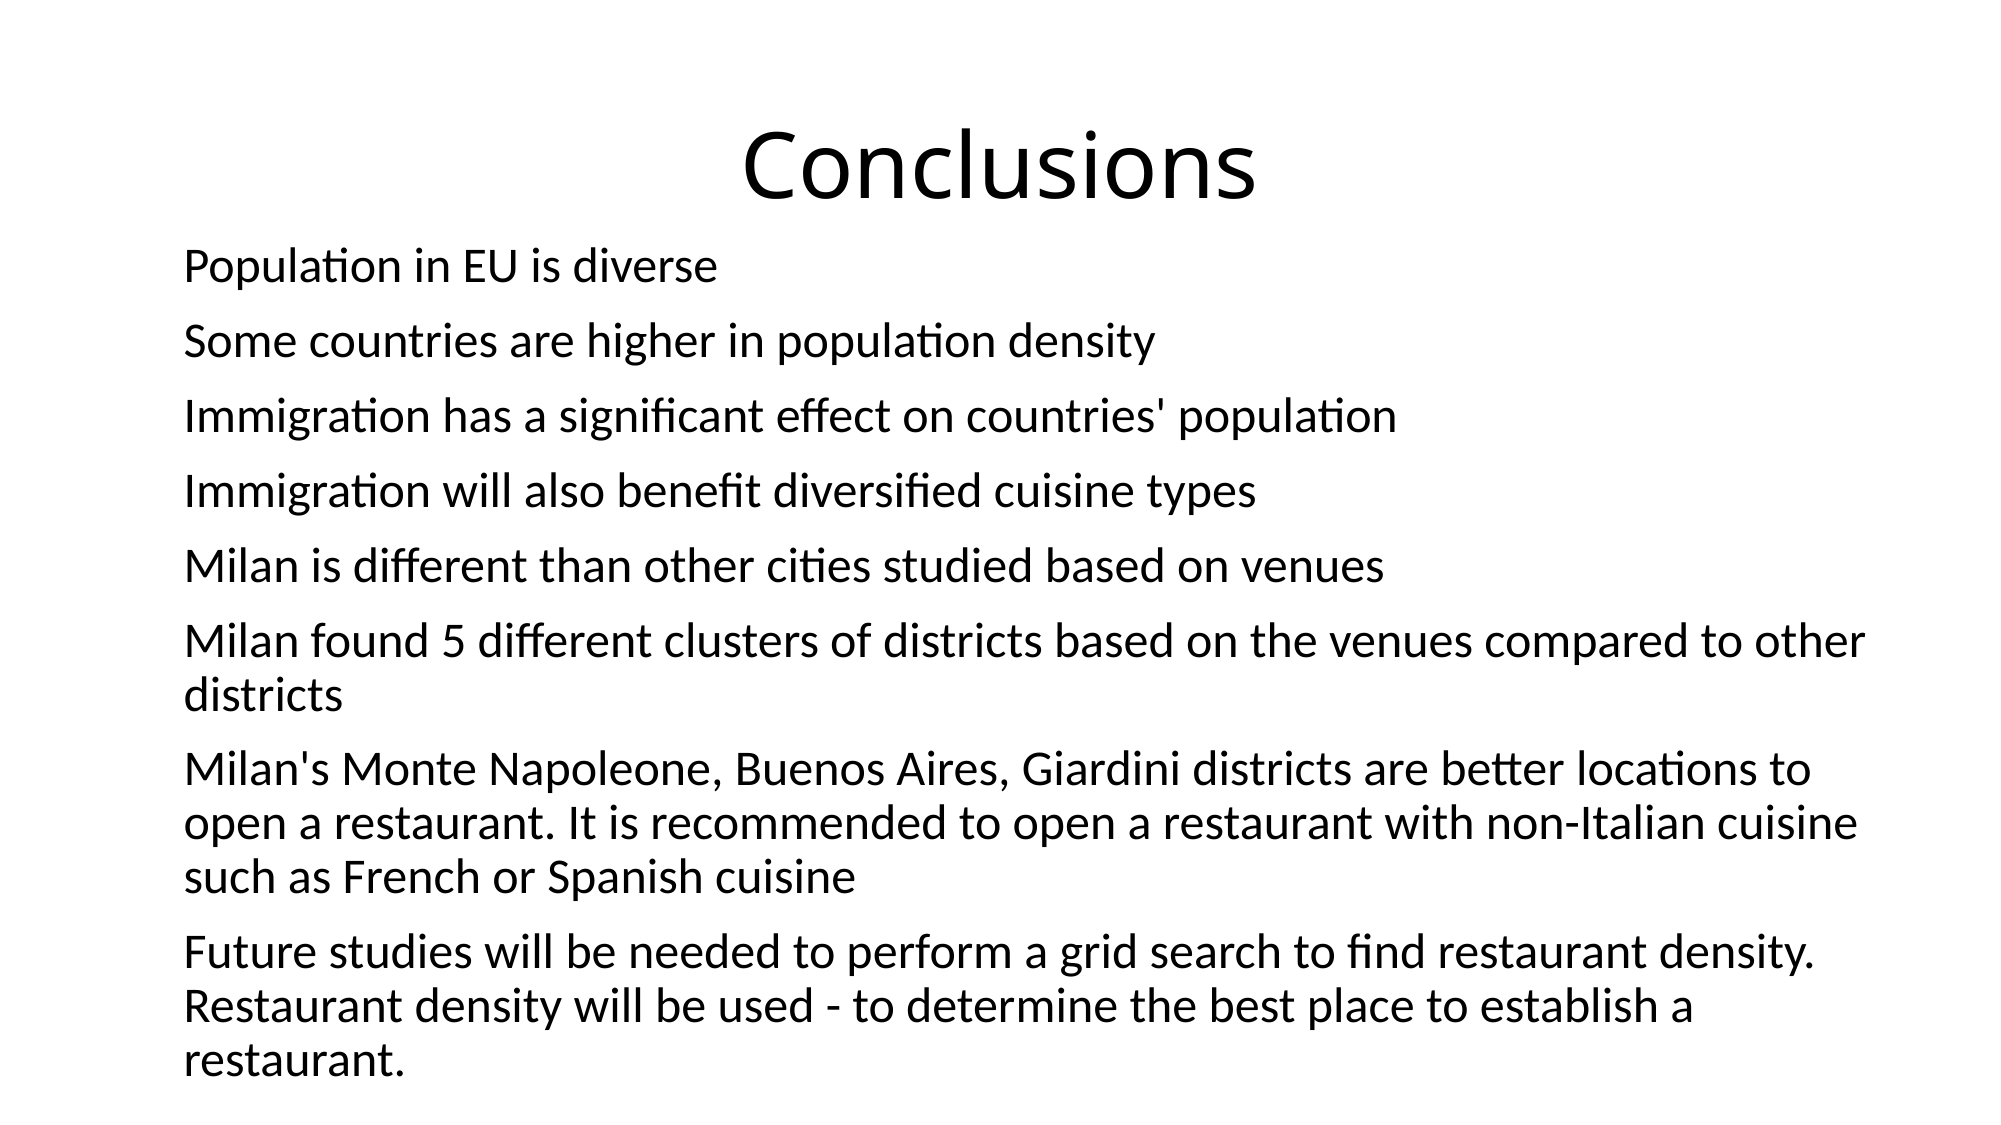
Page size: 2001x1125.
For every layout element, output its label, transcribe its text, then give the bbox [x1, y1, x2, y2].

title Conclusions [137, 59, 1863, 278]
list Population in EU is diverse Some countries are higher in population density Immigration has a significant effect on countries' population Immigration will also benefit diversified cuisine types Milan is different than other cities studied based on venues Milan found 5 different clusters of districts based on the venues compared to other districts Milan's Monte Napoleone, Buenos Aires, Giardini districts are better locations to open a restaurant. It is recommended to open a restaurant with non-Italian cuisine such as French or Spanish cuisine Future studies will be needed to perform a grid search to find restaurant density. Restaurant density will be used - to determine the best place to establish a restaurant. [168, 232, 1894, 1103]
